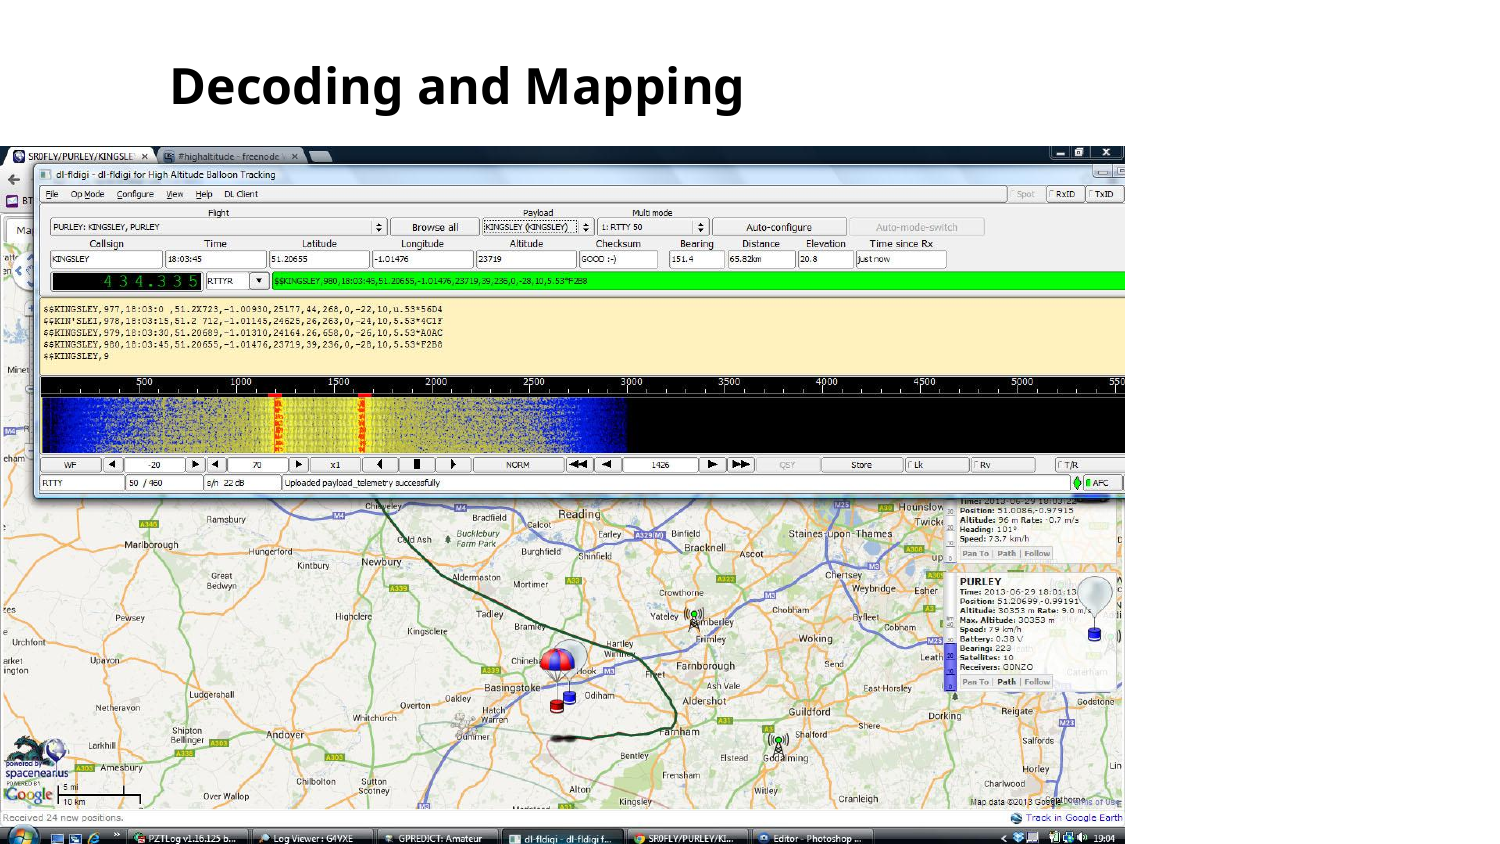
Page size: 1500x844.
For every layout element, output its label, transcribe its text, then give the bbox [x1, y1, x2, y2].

picture [0, 146, 1126, 844]
title Decoding and Mapping [154, 33, 1425, 130]
